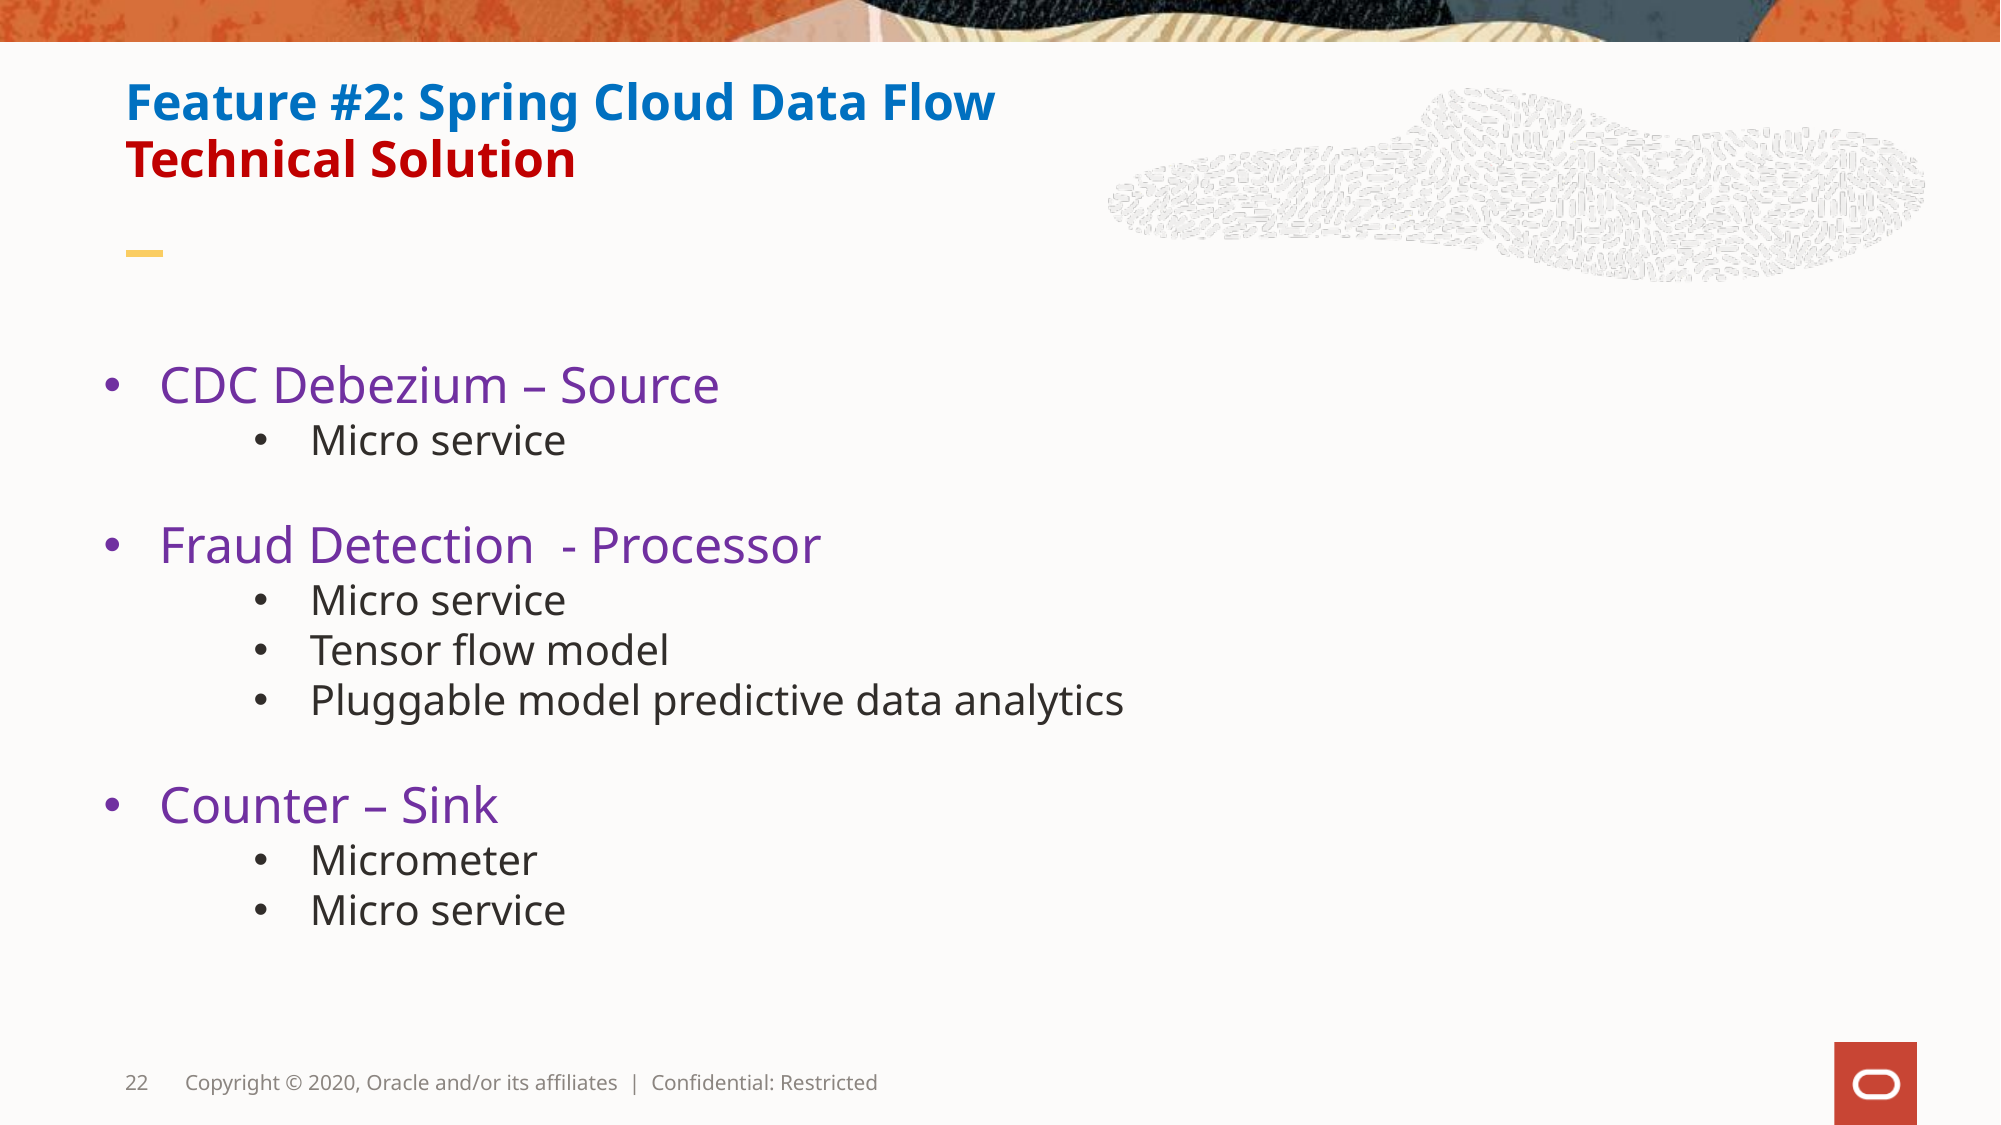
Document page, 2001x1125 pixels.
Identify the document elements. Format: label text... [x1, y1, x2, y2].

slide_number 22 [125, 1053, 185, 1114]
title Feature #2: Spring Cloud Data Flow Technical Solution [125, 83, 1876, 189]
footer Copyright © 2020, Oracle and/or its affiliates | Confidential: Restricted [185, 1053, 1128, 1114]
picture [0, 0, 2000, 42]
text_box CDC Debezium – Source Micro service Fraud Detection - Processor Micro service Tensor flow model Pluggable model predictive data analytics Counter – Sink Micrometer Micro service [88, 301, 1912, 987]
